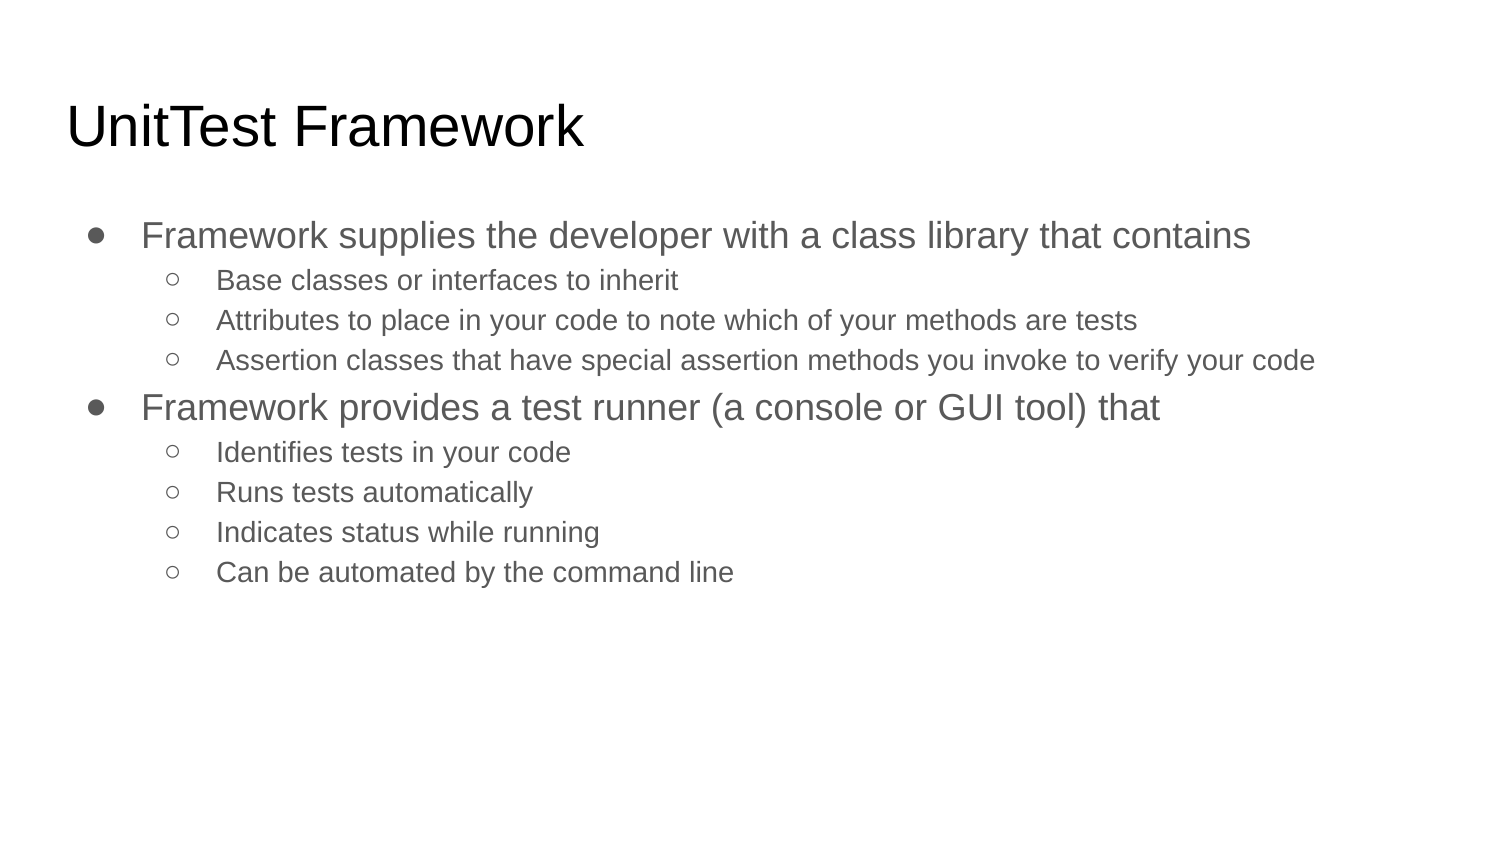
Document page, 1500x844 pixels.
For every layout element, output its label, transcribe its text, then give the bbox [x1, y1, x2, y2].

list Framework supplies the developer with a class library that contains Base classes or interfaces to inherit Attributes to place in your code to note which of your methods are tests Assertion classes that have special assertion methods you invoke to verify your code Framework provides a test runner (a console or GUI tool) that Identifies tests in your code Runs tests automatically Indicates status while running Can be automated by the command line [51, 189, 1449, 750]
title UnitTest Framework [51, 72, 1449, 167]
